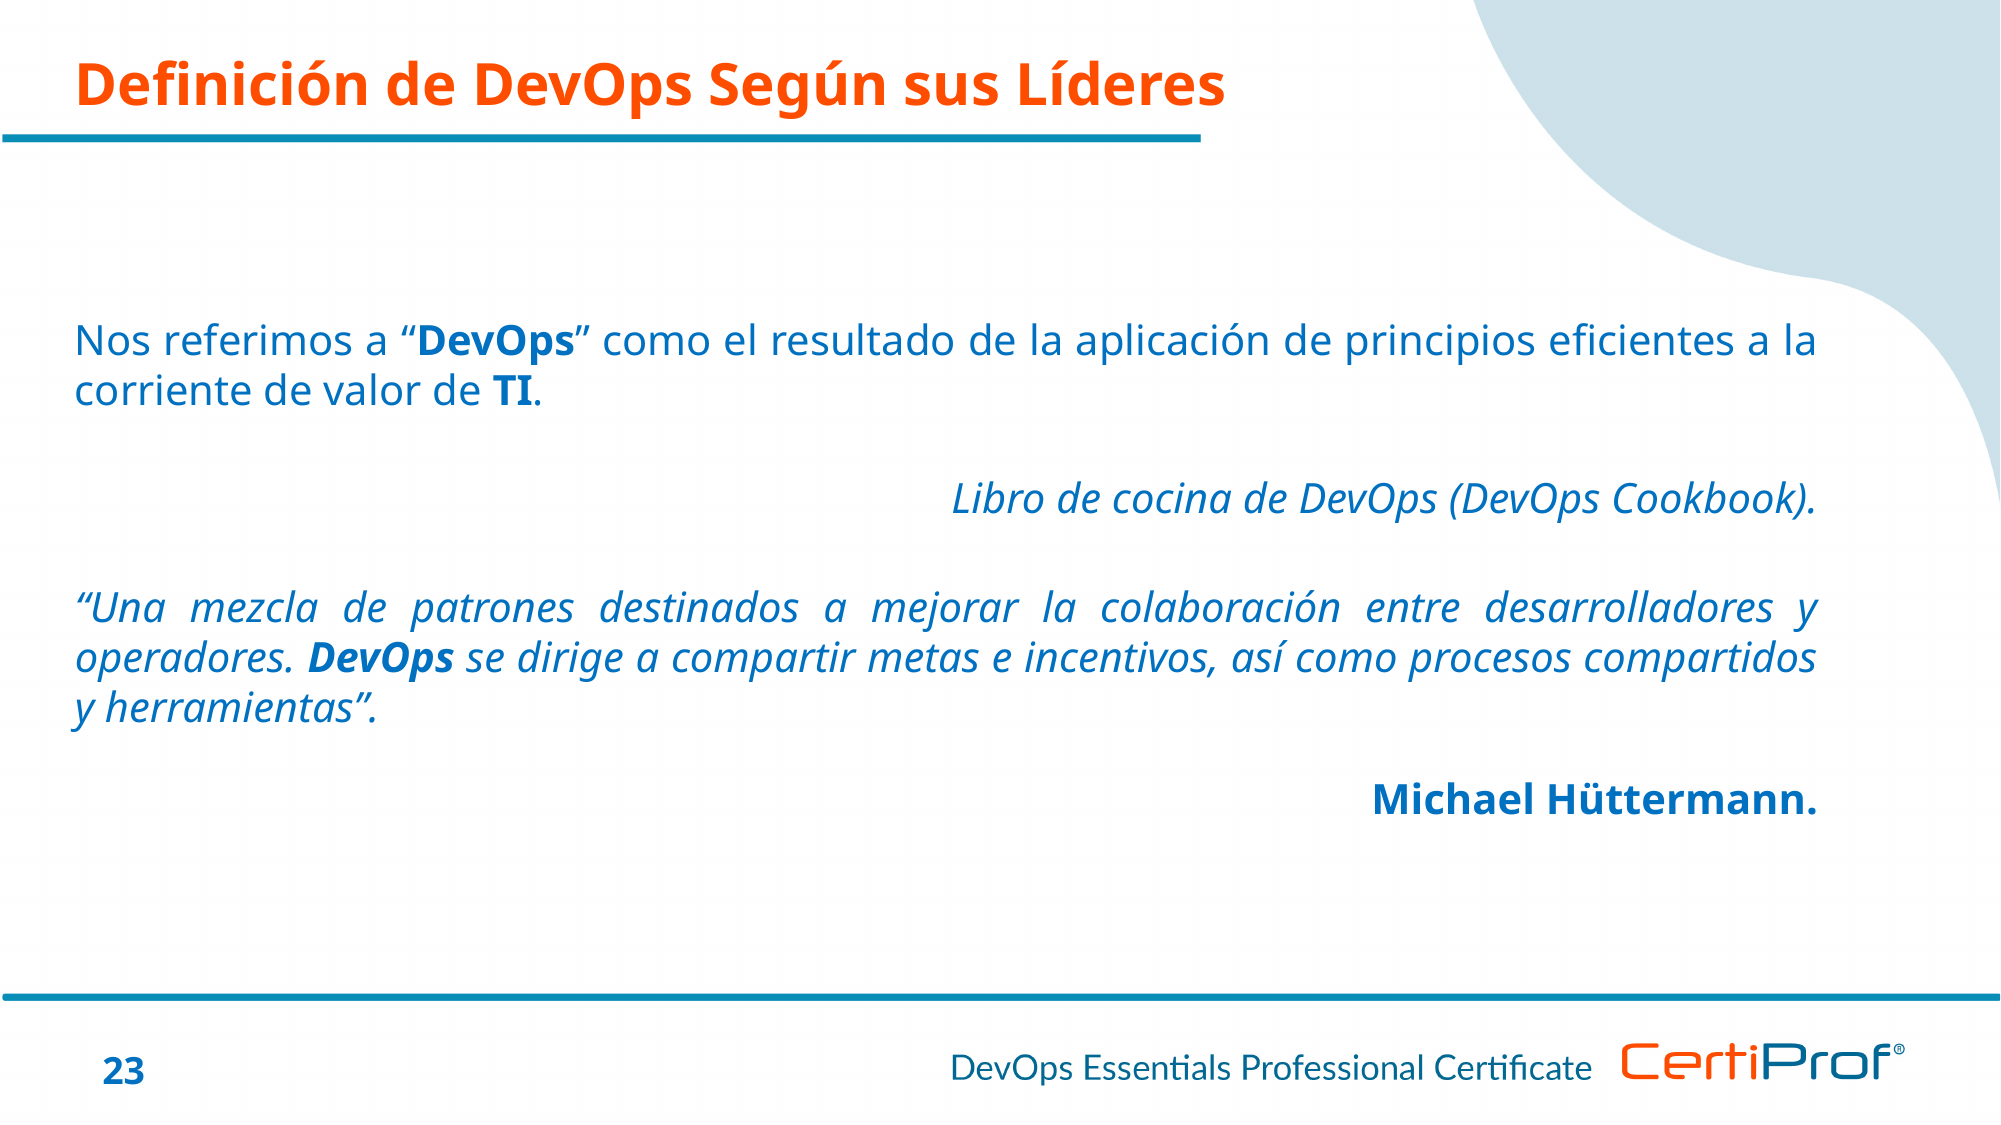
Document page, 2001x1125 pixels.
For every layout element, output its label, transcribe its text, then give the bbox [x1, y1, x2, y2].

text_box Nos referimos a “DevOps” como el resultado de la aplicación de principios eficientes a la corriente de valor de TI. Libro de cocina de DevOps (DevOps Cookbook). “Una mezcla de patrones destinados a mejorar la colaboración entre desarrolladores y operadores. DevOps se dirige a compartir metas e incentivos, así como procesos compartidos y herramientas”. Michael Hüttermann. [59, 306, 1834, 859]
picture [0, 0, 2001, 1125]
text_box Definición de DevOps Según sus Líderes [59, 39, 1834, 196]
